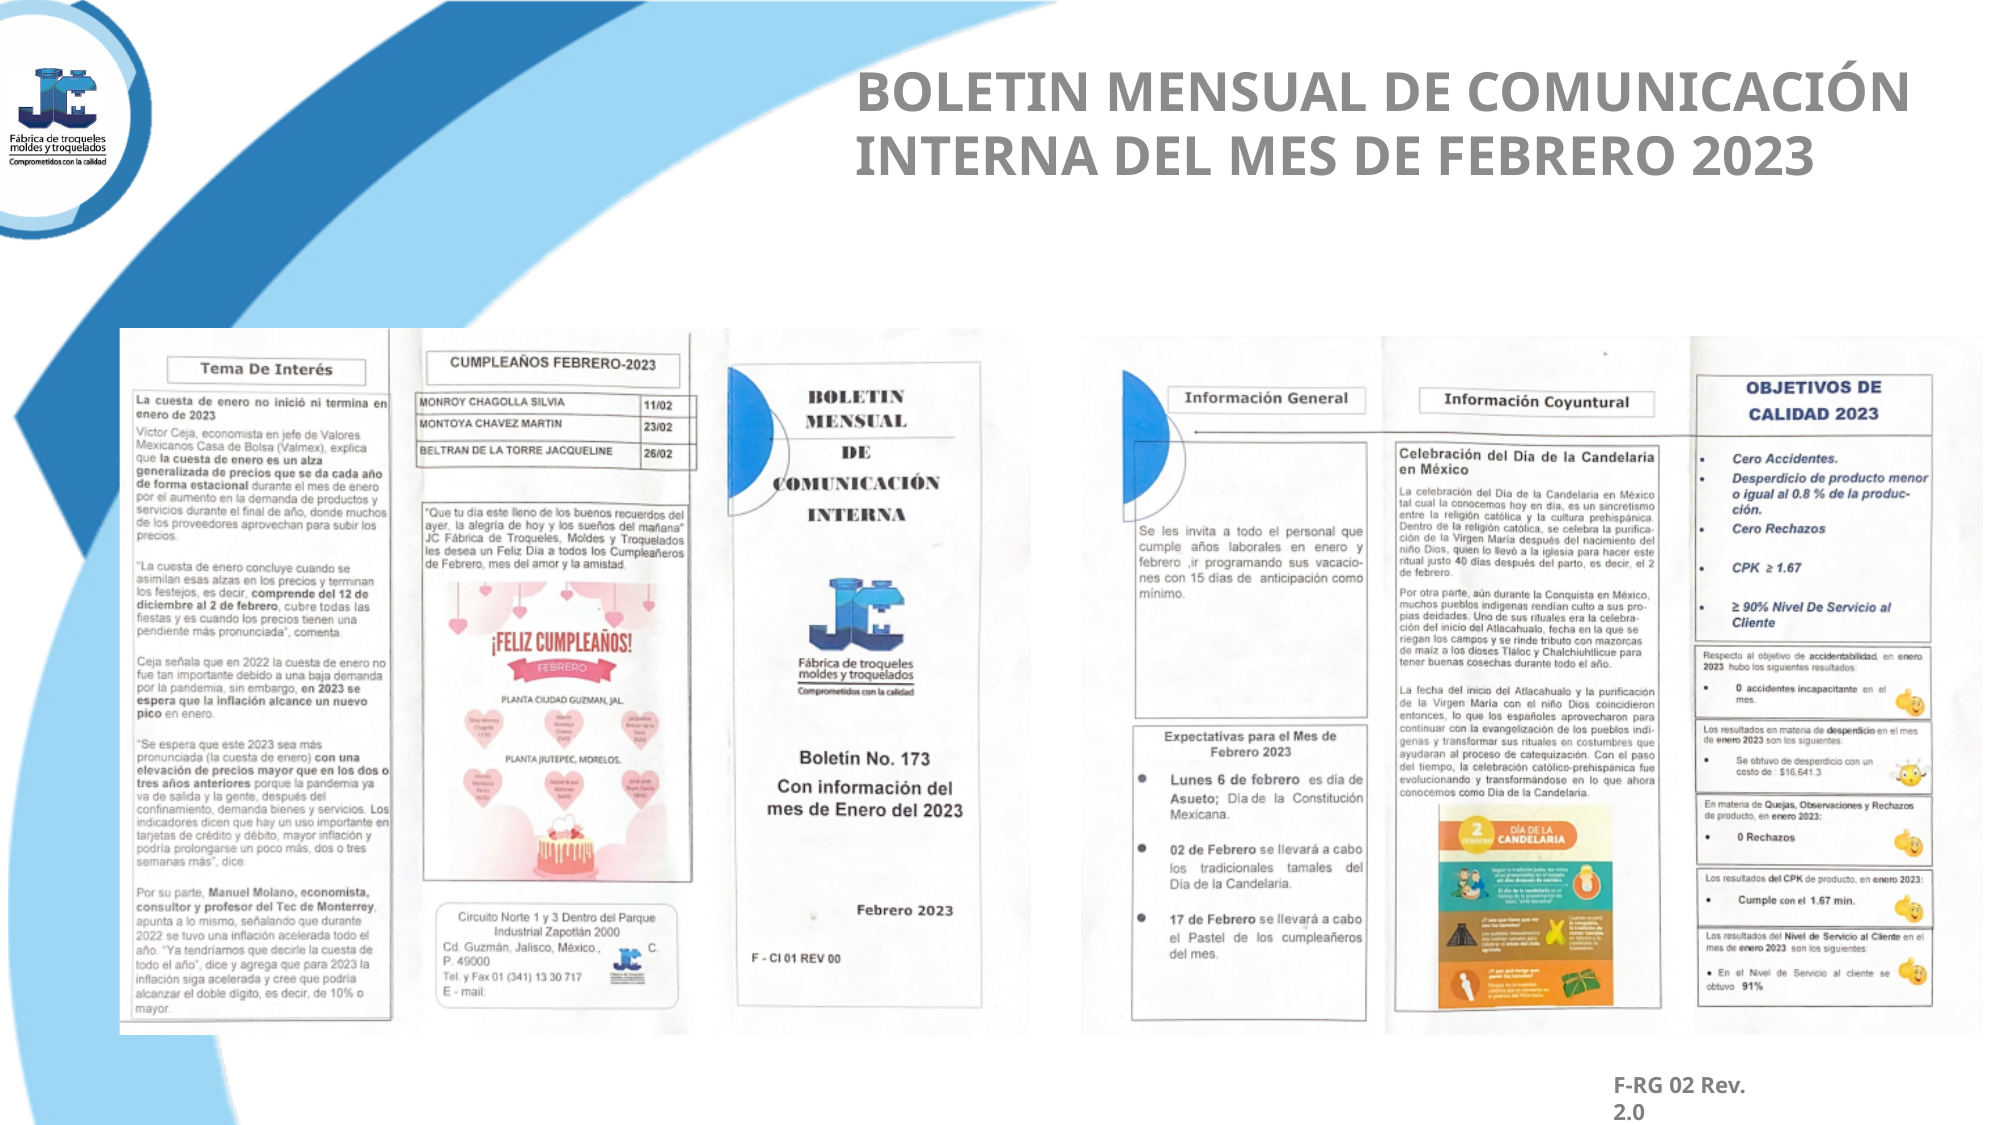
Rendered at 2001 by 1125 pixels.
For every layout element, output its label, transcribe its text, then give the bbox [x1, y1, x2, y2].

picture [0, 0, 1983, 1123]
subtitle BOLETIN MENSUAL DE COMUNICACIÓN INTERNA DEL MES DE FEBRERO 2023 [840, 49, 1983, 223]
